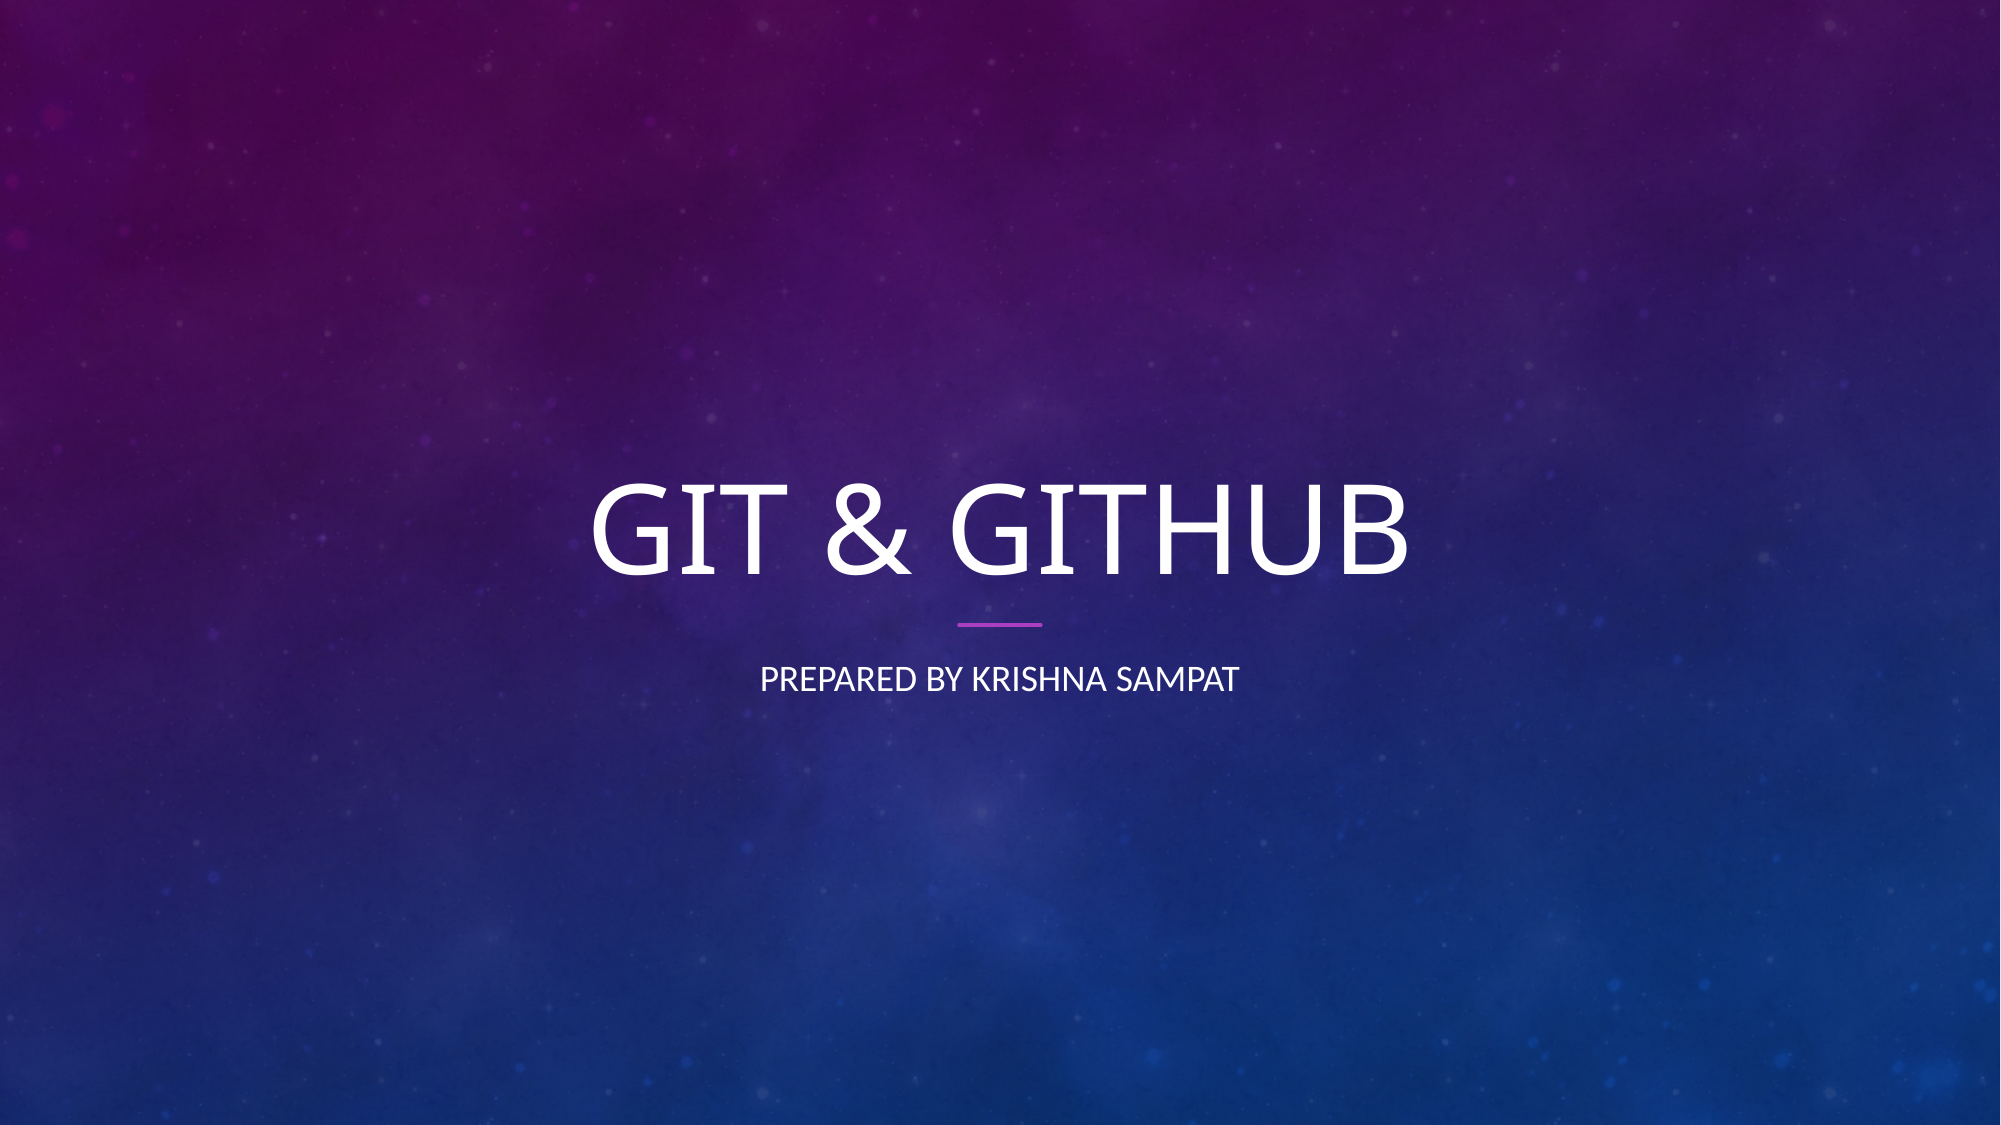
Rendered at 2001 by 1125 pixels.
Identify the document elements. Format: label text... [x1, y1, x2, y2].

subtitle Prepared by Krishna Sampat [409, 646, 1591, 850]
text_box [0, 0, 2000, 1125]
title Git & GitHub [327, 222, 1673, 608]
